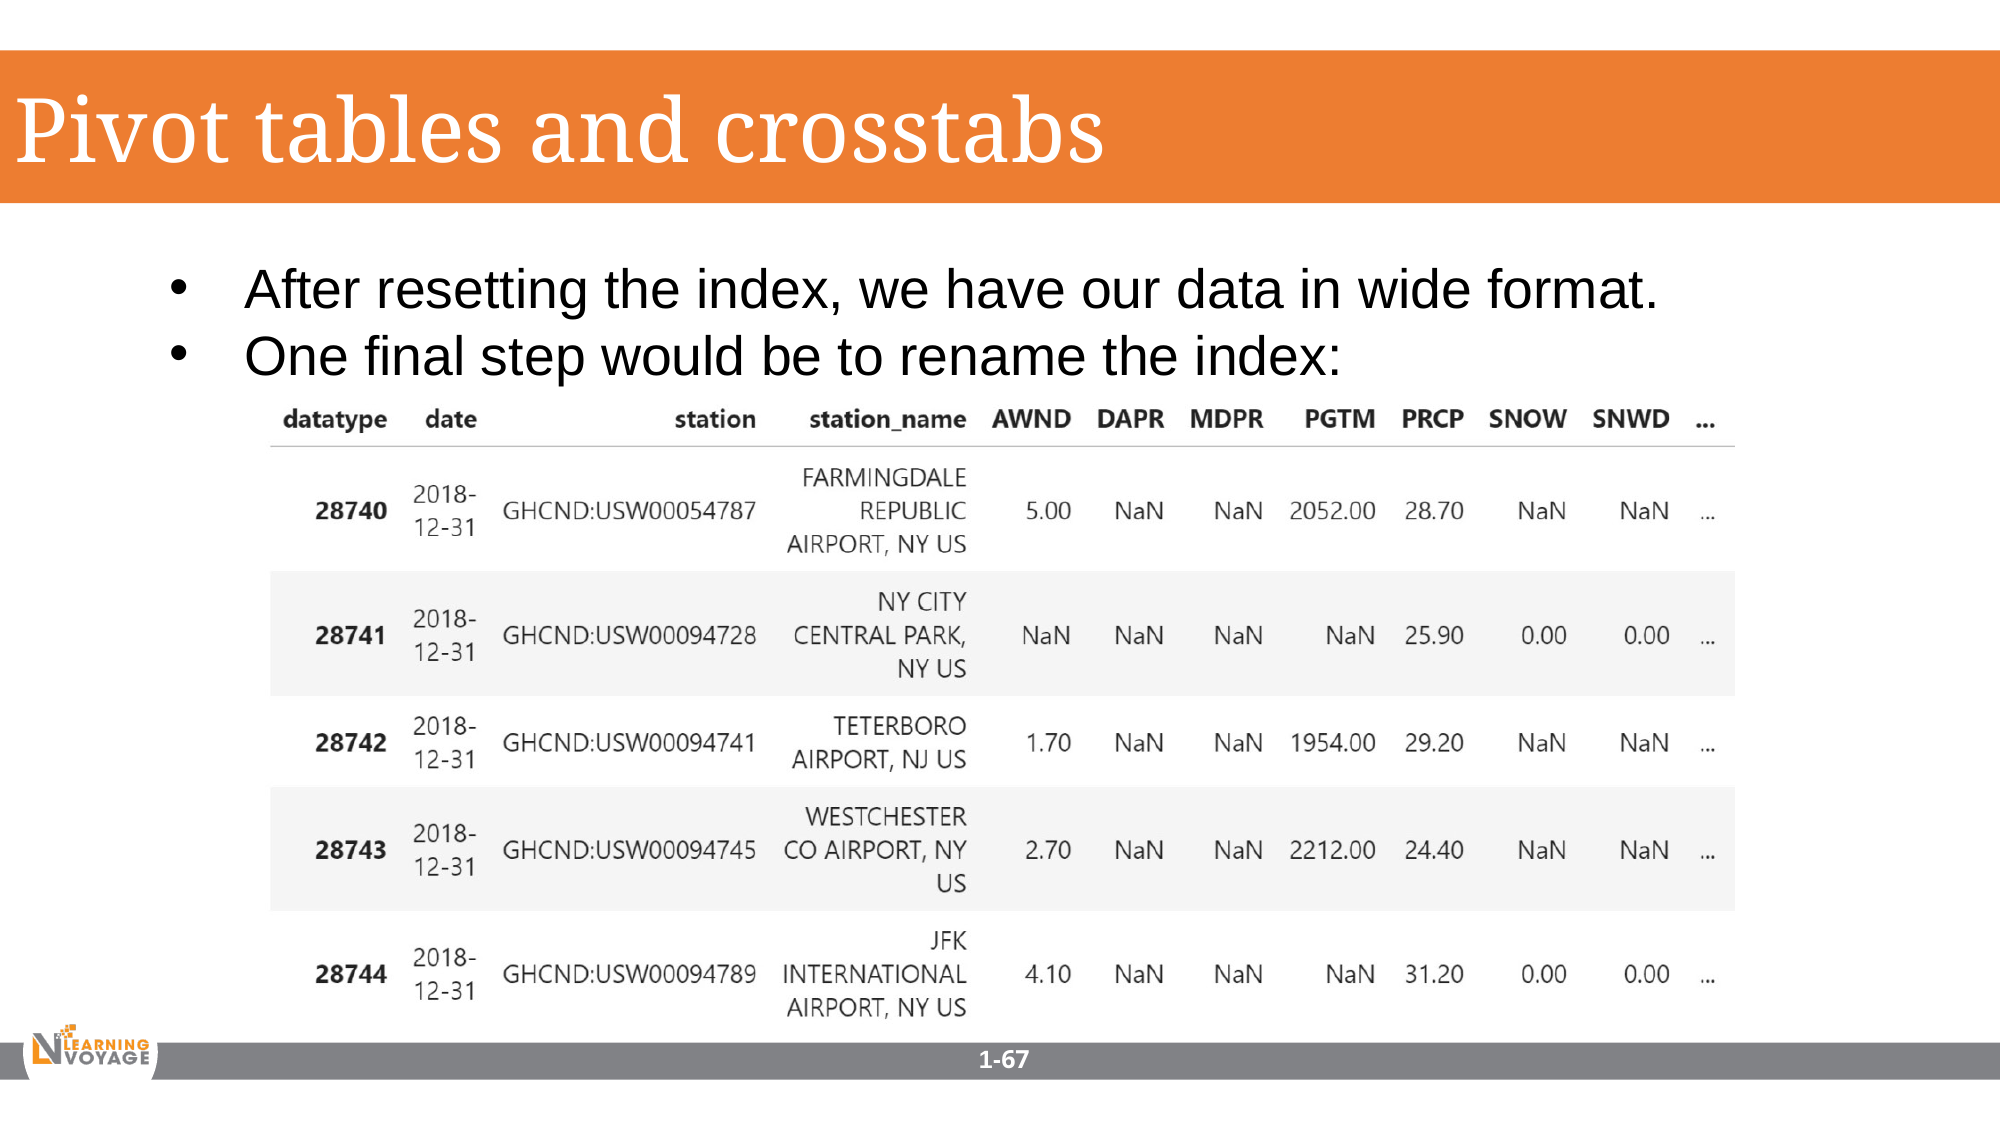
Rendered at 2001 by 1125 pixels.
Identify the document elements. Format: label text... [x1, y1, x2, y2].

picture [0, 942, 192, 1125]
slide_number 1-67 [923, 1027, 1045, 1095]
picture [265, 396, 1735, 1027]
text_box After resetting the index, we have our data in wide format. One final step would be to rename the index: [169, 250, 1831, 386]
text_box Pivot tables and crosstabs [0, 49, 2000, 204]
